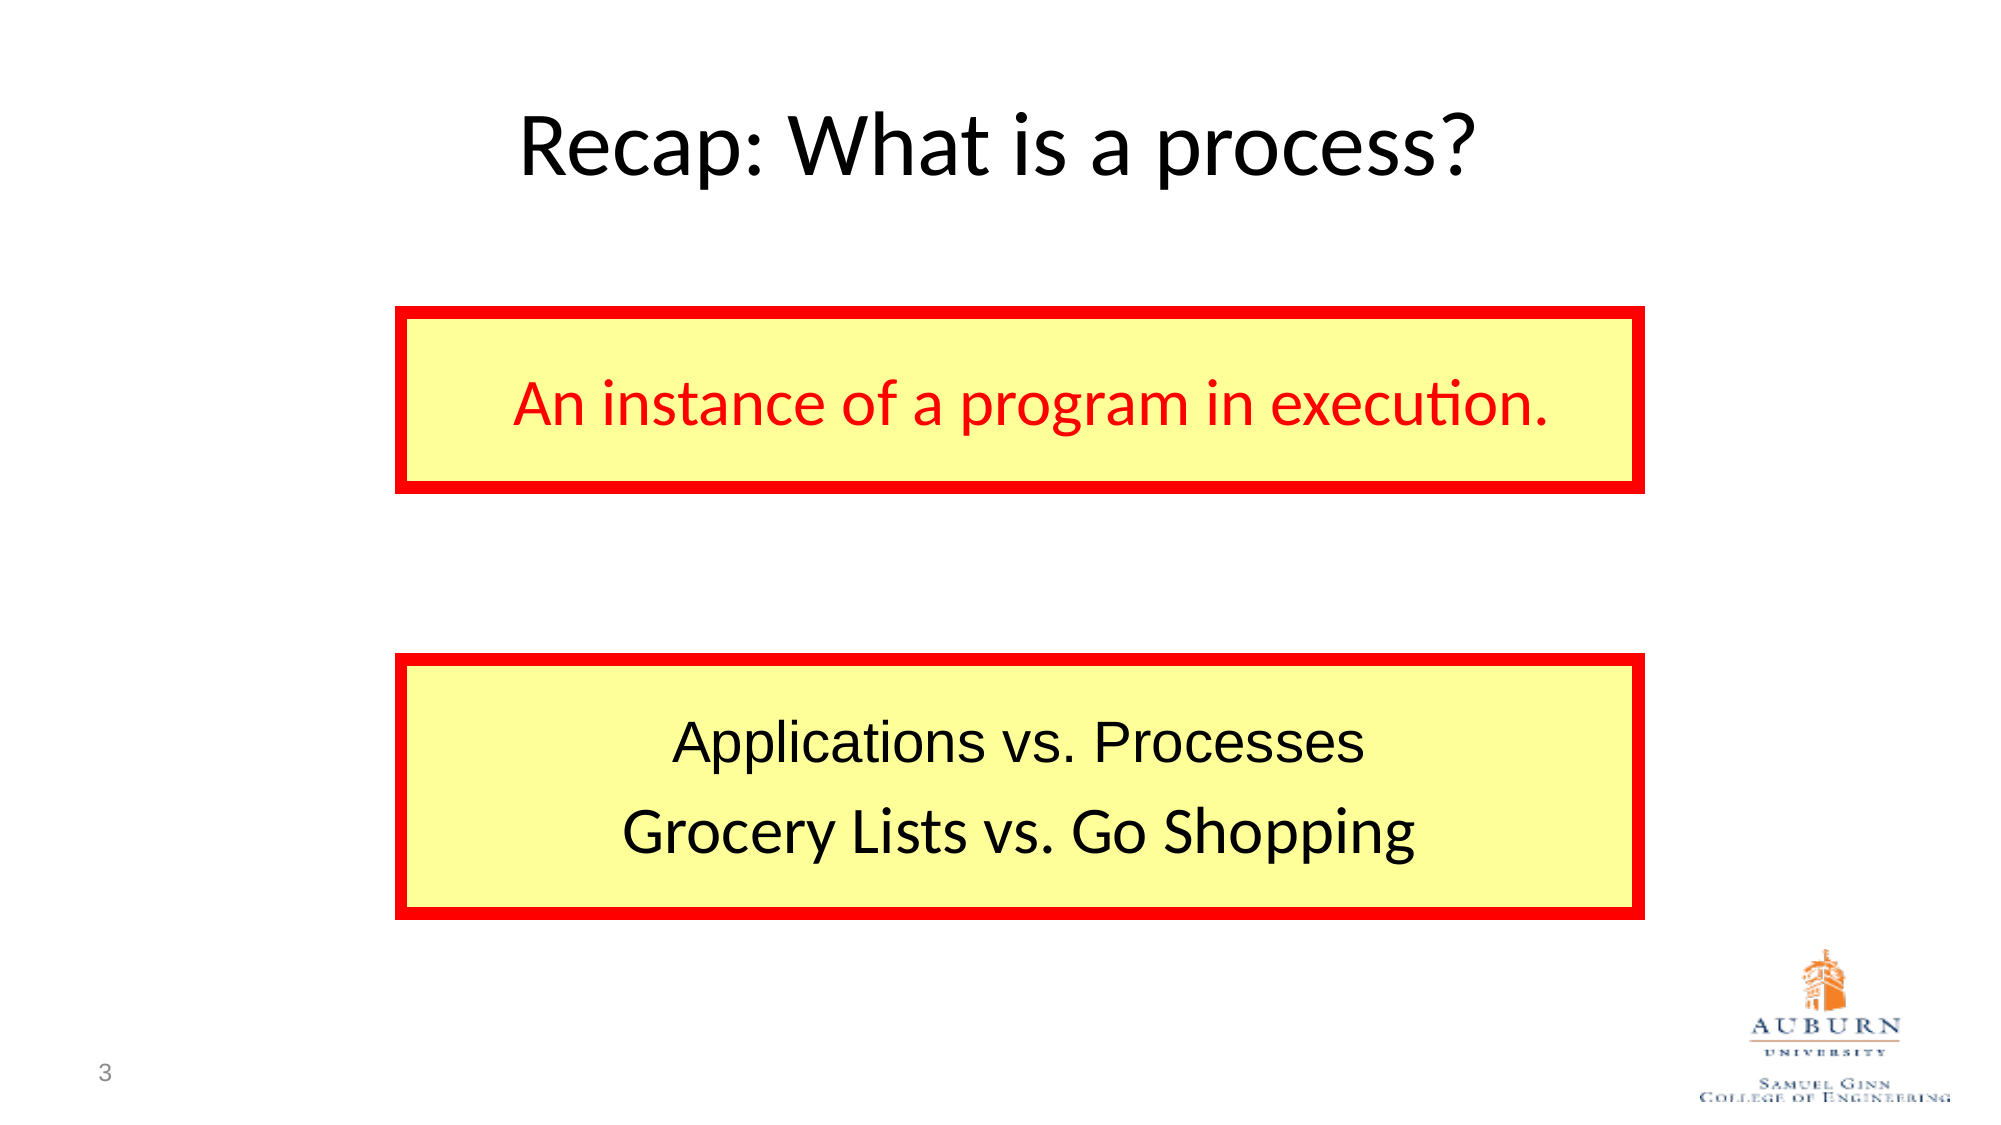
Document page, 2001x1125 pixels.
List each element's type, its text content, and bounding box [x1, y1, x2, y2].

text_box An instance of a program in execution. [400, 312, 1639, 488]
picture [1700, 949, 1950, 1102]
text_box Applications vs. Processes Grocery Lists vs. Go Shopping [400, 659, 1639, 914]
title Recap: What is a process? [99, 45, 1900, 233]
slide_number 3 [83, 1041, 550, 1102]
